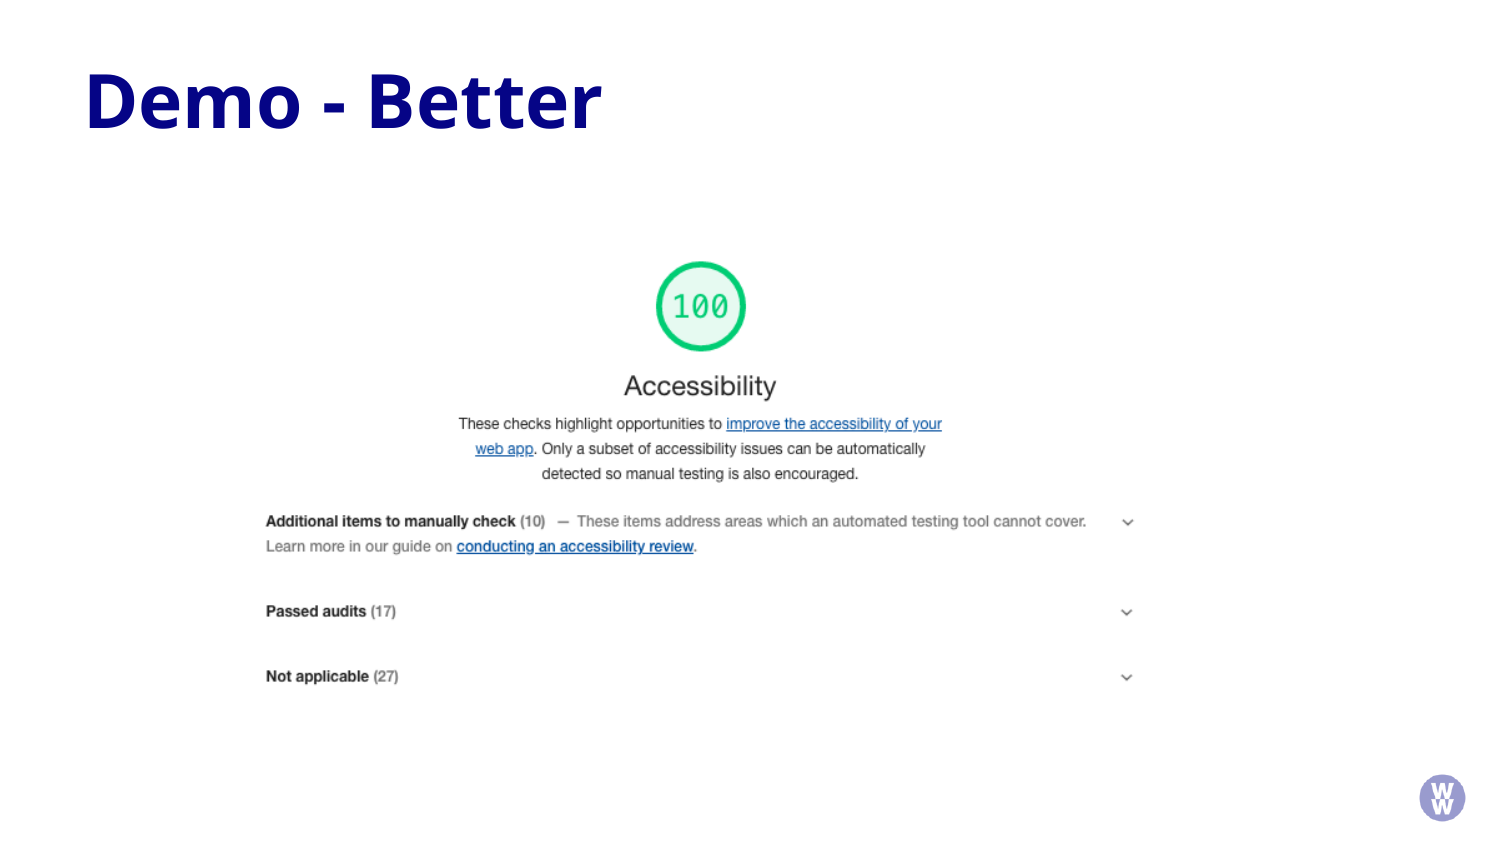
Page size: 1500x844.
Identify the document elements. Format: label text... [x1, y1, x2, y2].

title Demo - Better [71, 58, 1366, 150]
picture [253, 249, 1158, 698]
